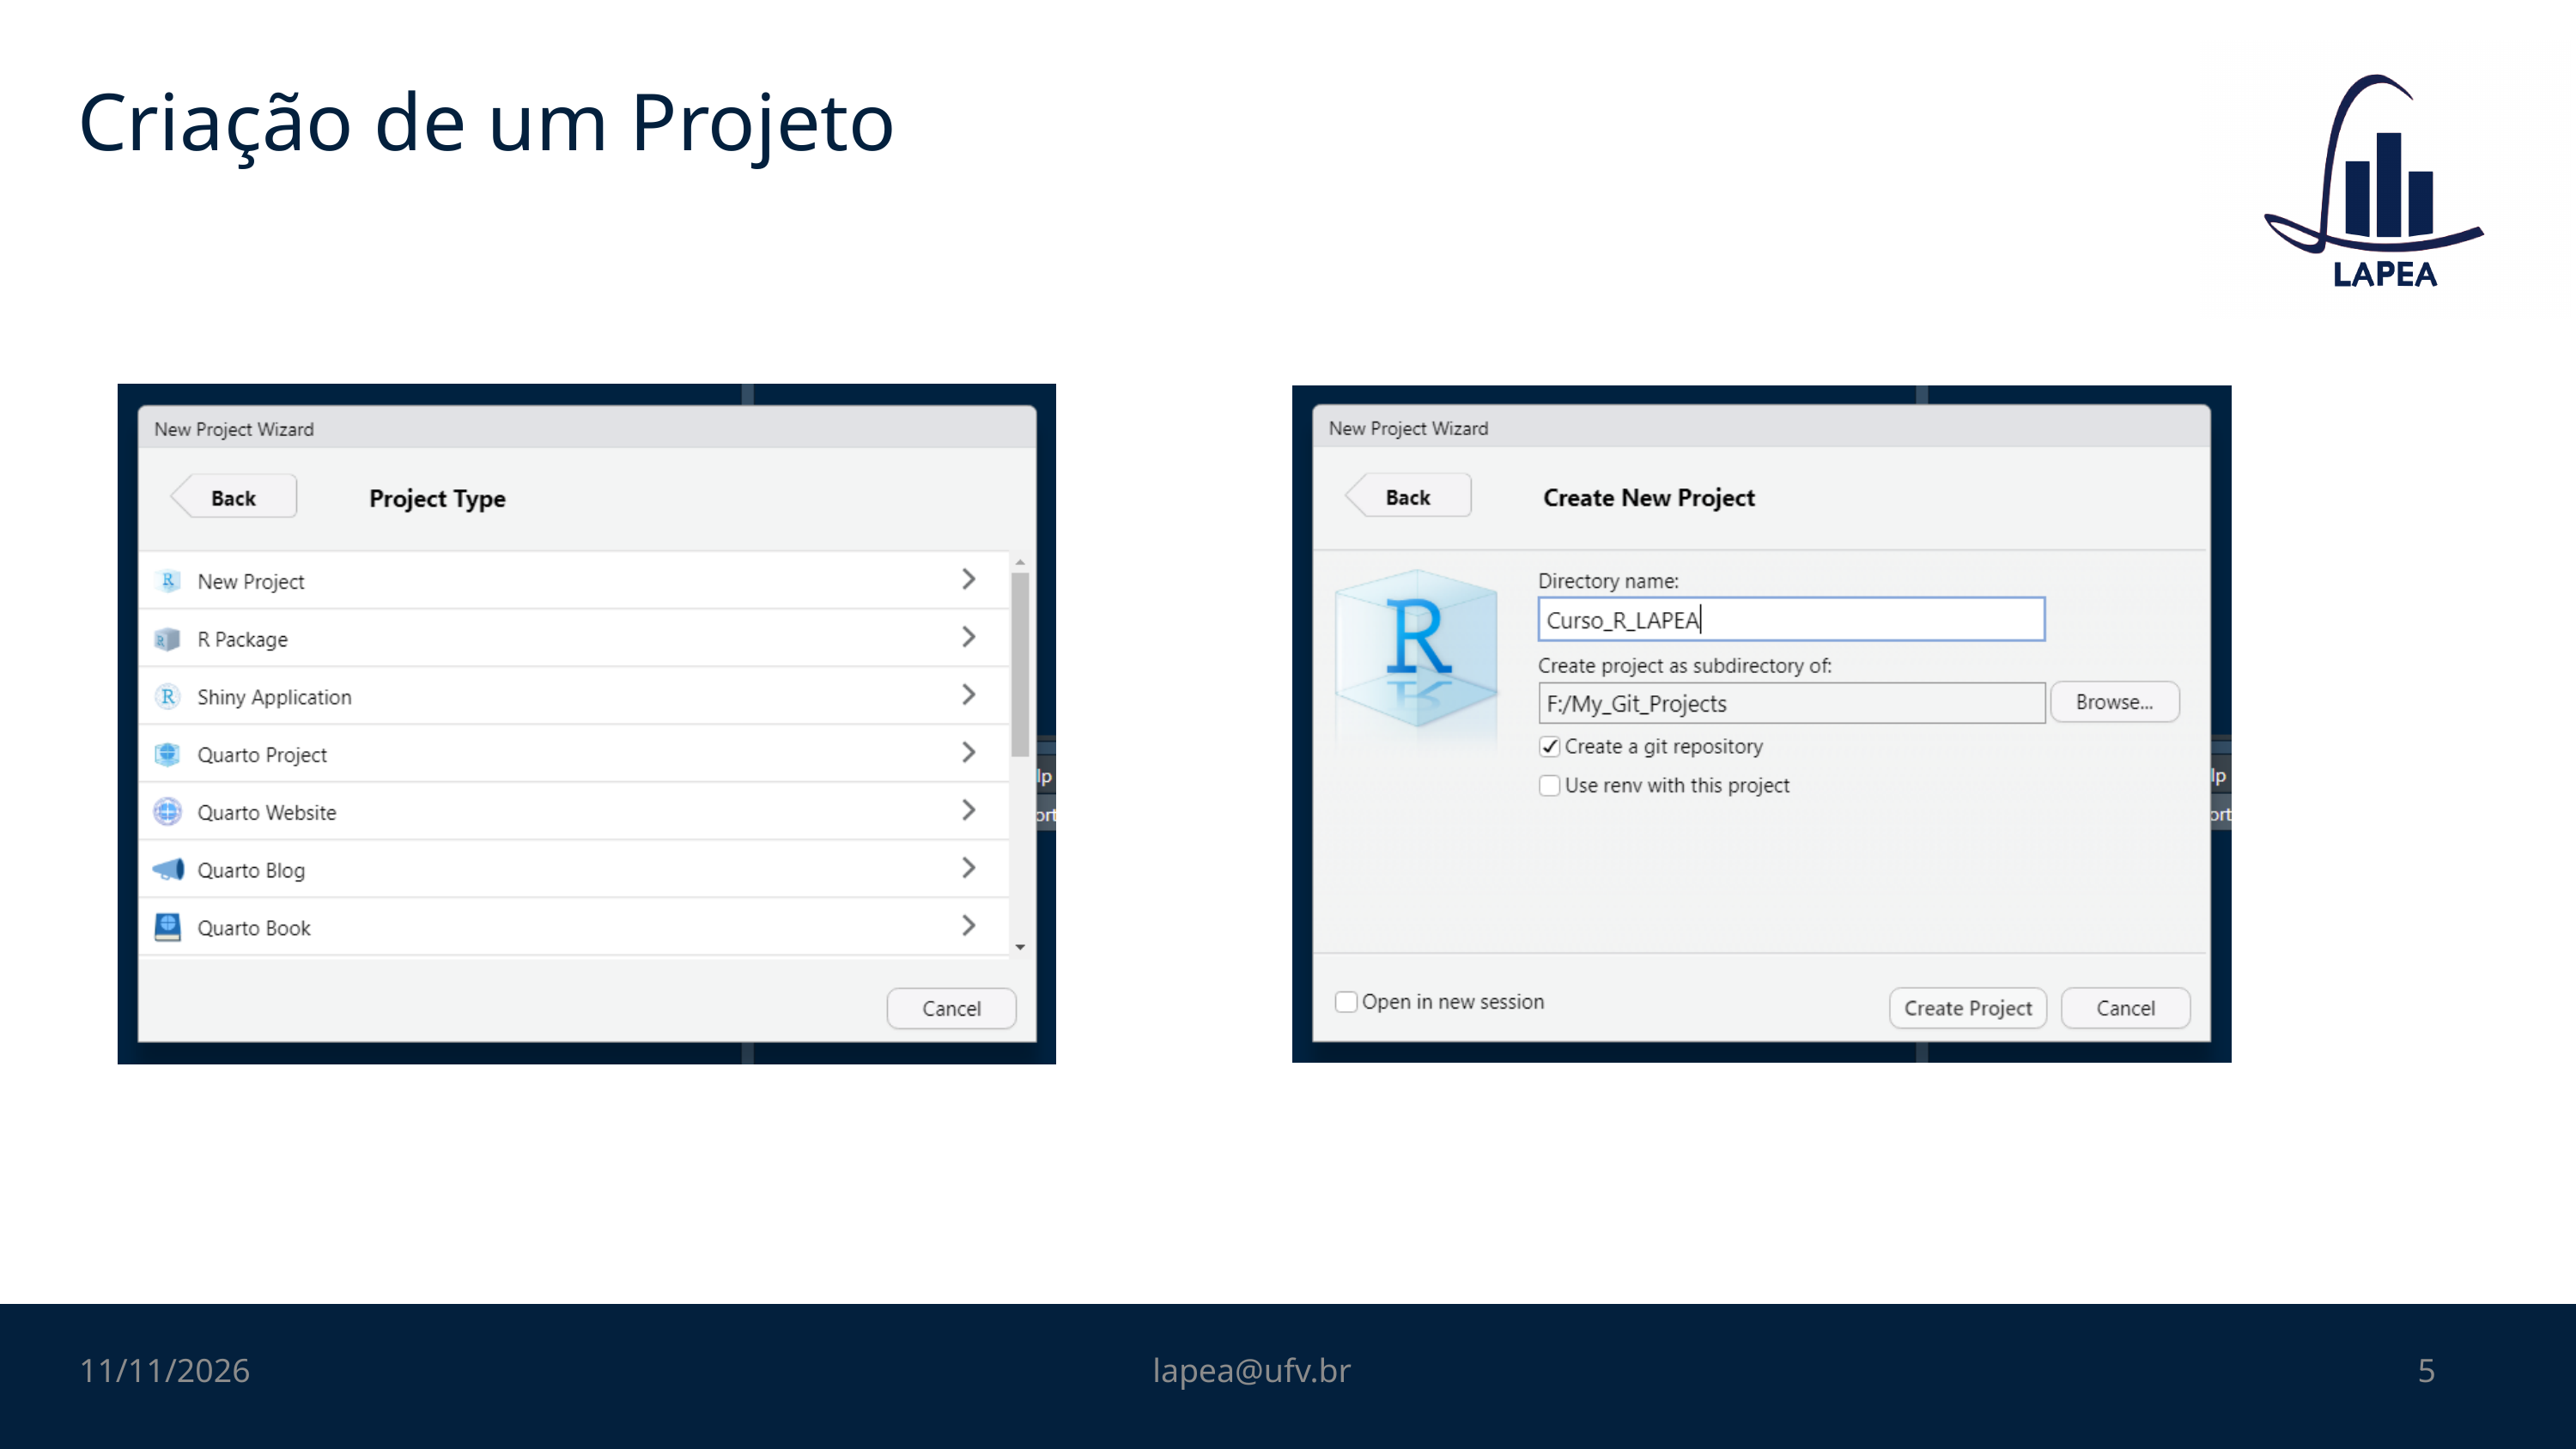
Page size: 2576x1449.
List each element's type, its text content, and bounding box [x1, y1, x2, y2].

title Criação de um Projeto [64, 39, 2190, 200]
footer lapea@ufv.br [410, 1346, 2095, 1398]
picture [2200, 40, 2571, 318]
slide_number 5 [2148, 1346, 2450, 1398]
picture [1291, 385, 2233, 1063]
picture [118, 384, 1056, 1064]
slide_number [66, 1346, 368, 1398]
